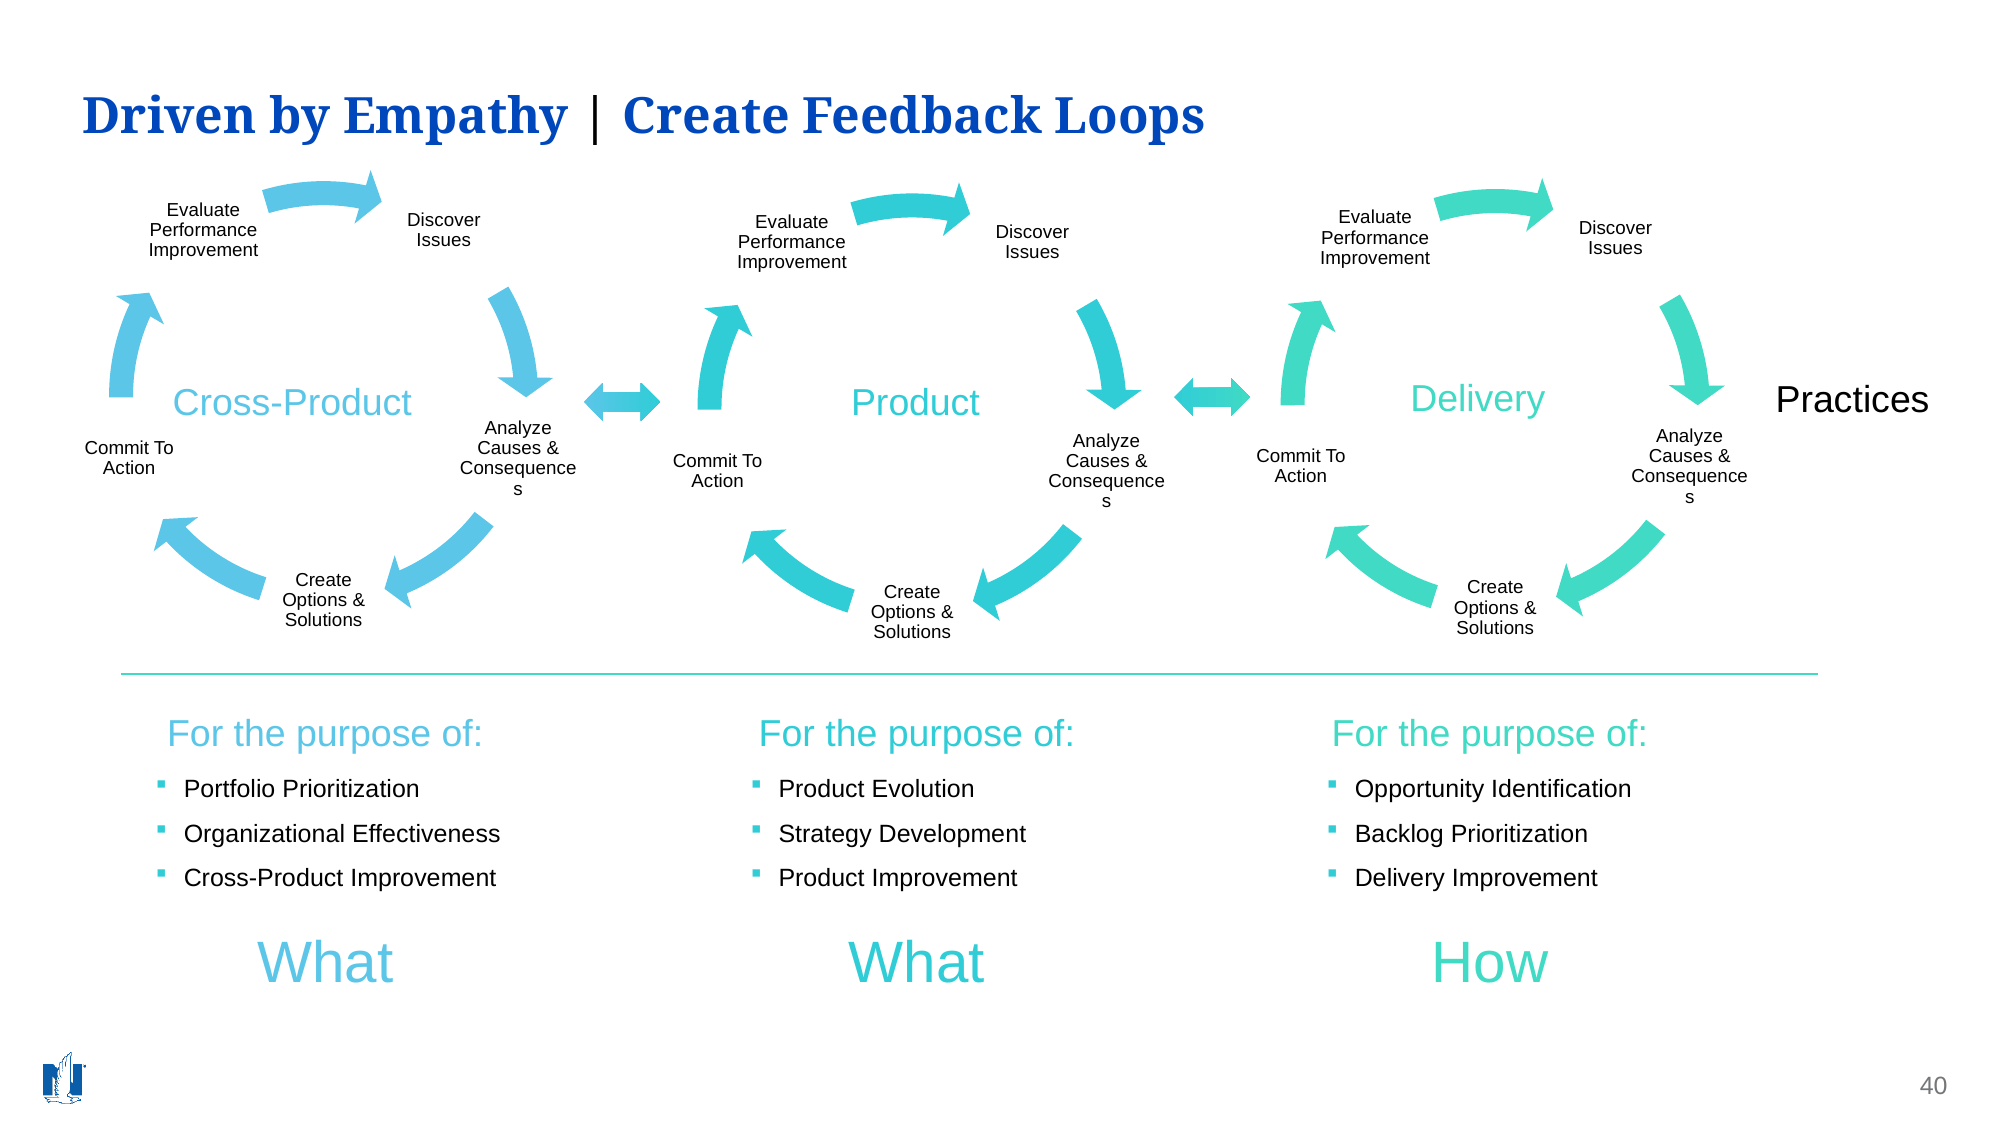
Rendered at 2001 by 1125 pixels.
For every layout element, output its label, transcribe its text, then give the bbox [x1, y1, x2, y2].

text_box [107, 698, 563, 1003]
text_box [67, 165, 1946, 674]
slide_number 40 [1822, 1073, 1948, 1105]
title Driven by Empathy | Create Feedback Loops [82, 90, 1918, 165]
picture [43, 1052, 86, 1104]
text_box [698, 698, 1158, 1003]
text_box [1271, 698, 1734, 1003]
